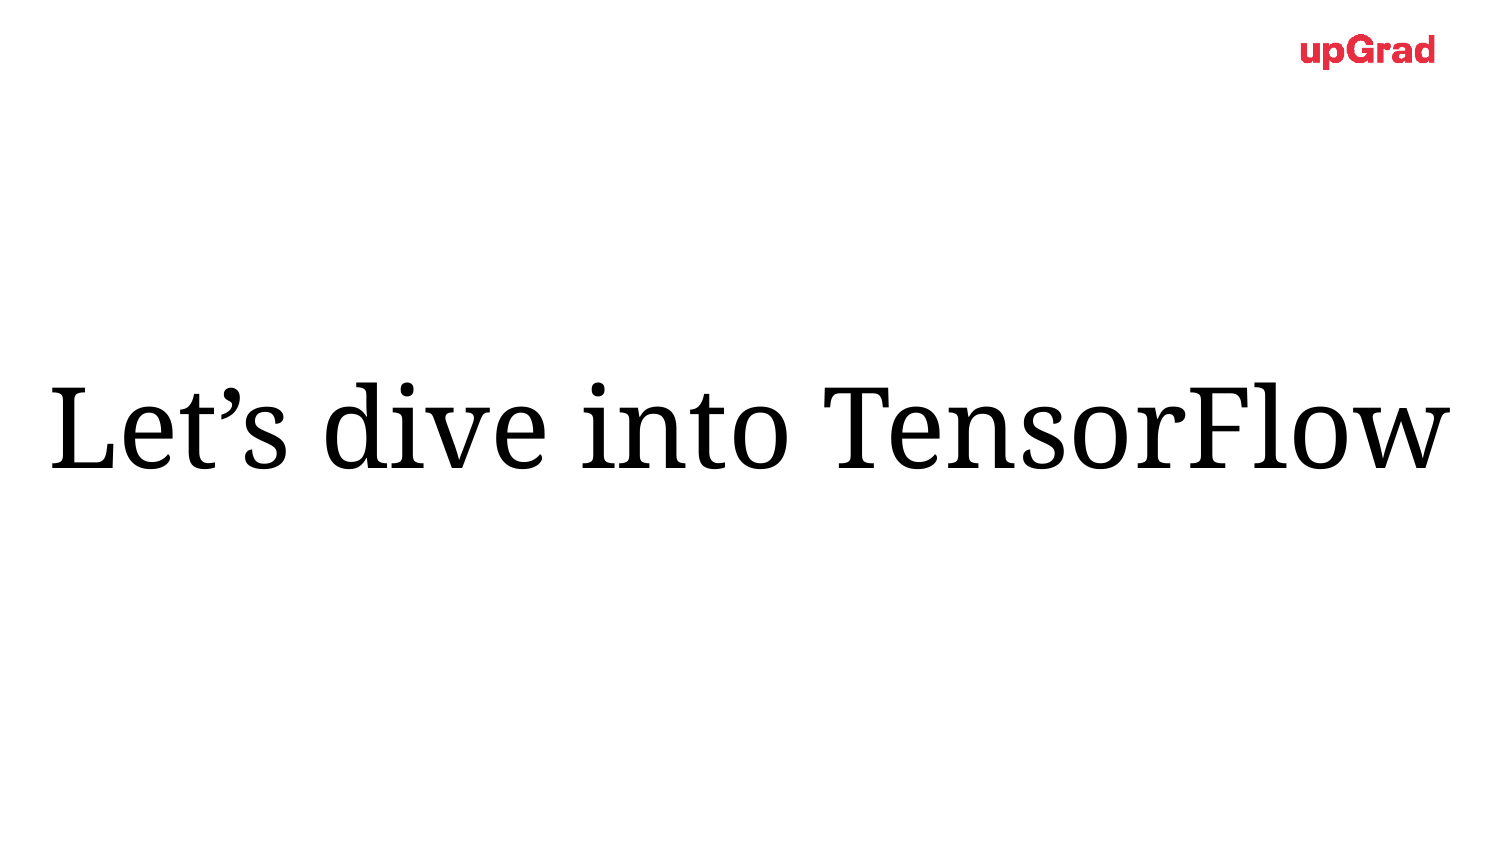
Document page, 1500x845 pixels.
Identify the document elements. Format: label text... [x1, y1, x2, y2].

picture [1300, 34, 1435, 70]
text_box Let’s dive into TensorFlow [0, 348, 1500, 499]
